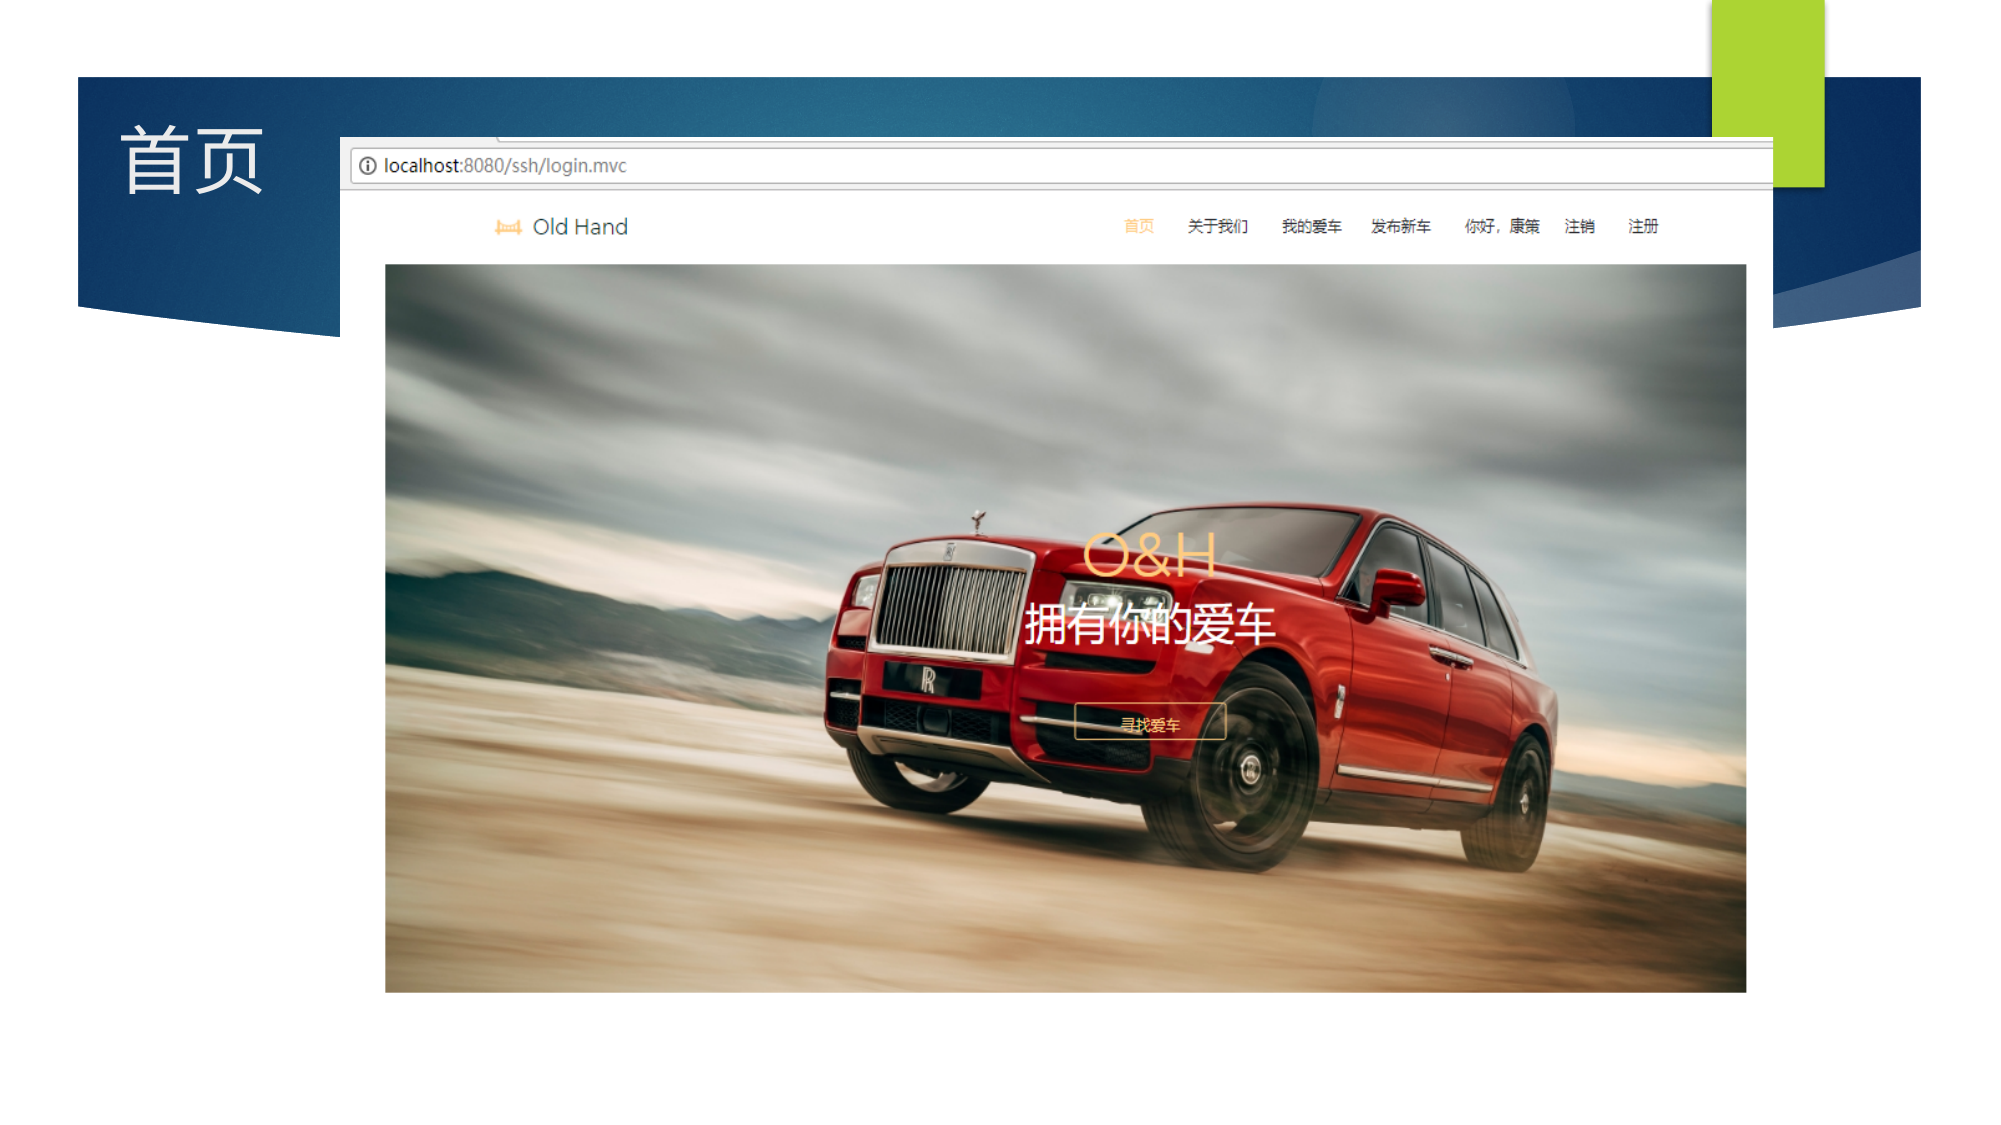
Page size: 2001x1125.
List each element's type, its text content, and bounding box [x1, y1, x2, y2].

picture [339, 137, 1774, 1022]
title 首页 [102, 100, 1541, 217]
